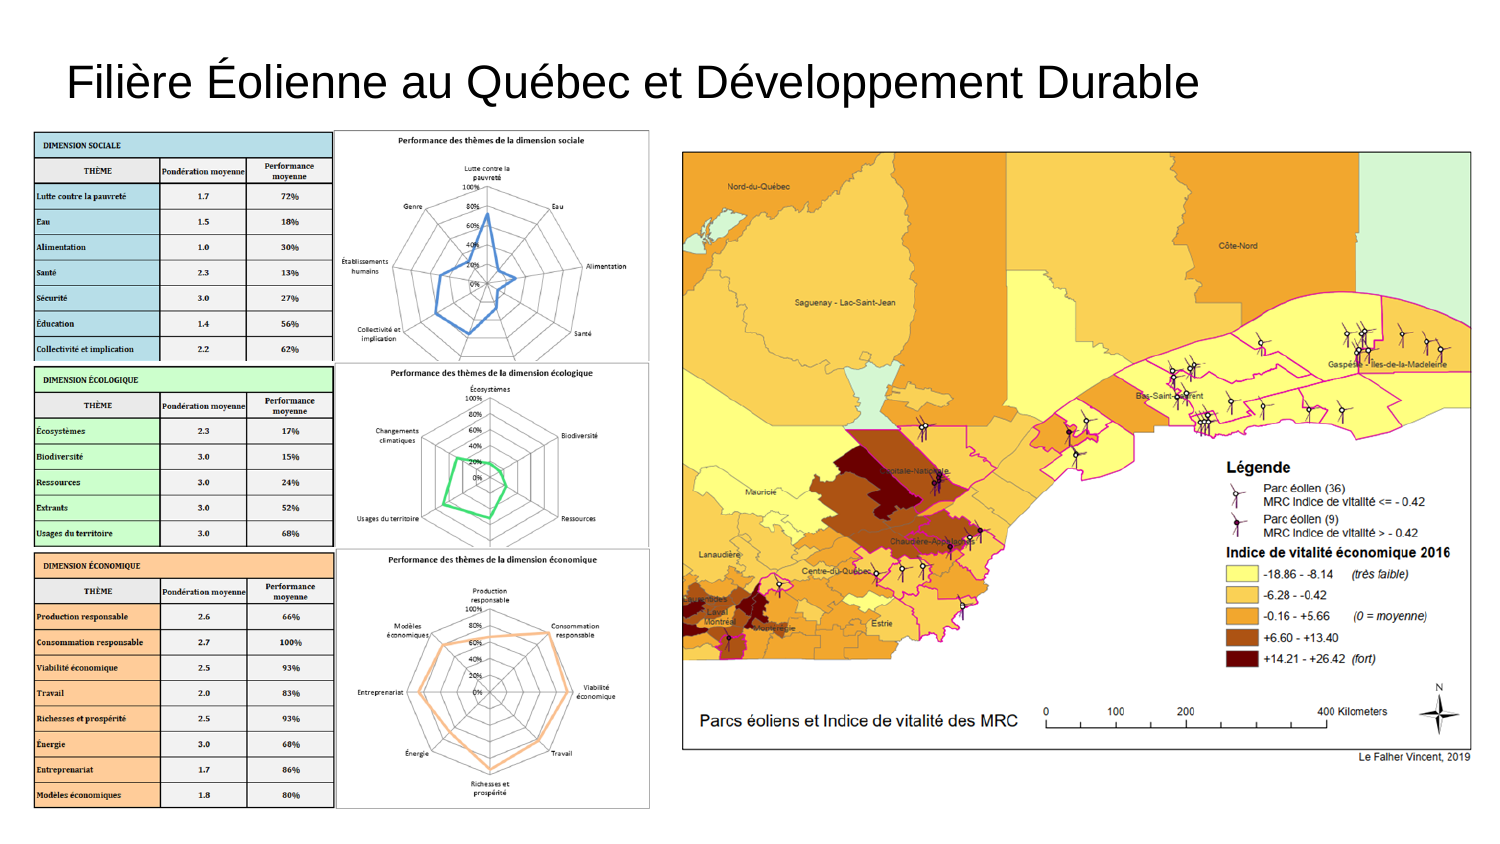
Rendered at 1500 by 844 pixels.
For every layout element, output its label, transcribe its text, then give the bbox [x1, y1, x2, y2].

title Filière Éolienne au Québec et Développement Durable [51, 37, 1449, 131]
picture [682, 151, 1472, 765]
picture [31, 130, 651, 810]
